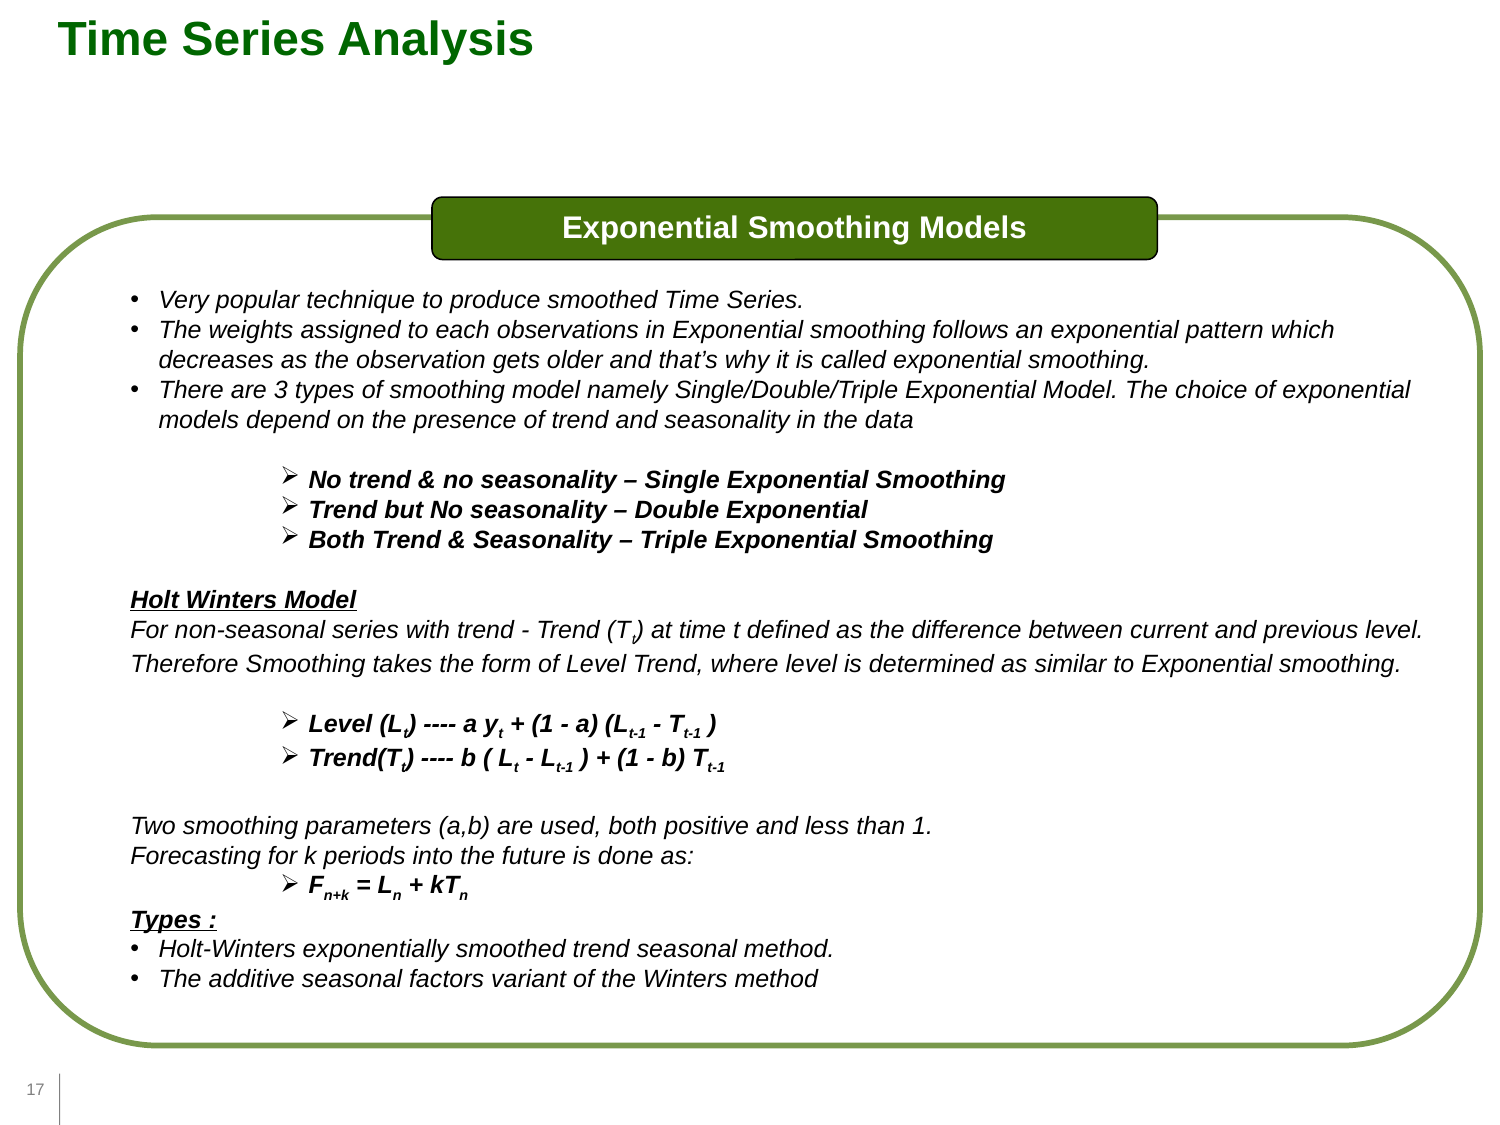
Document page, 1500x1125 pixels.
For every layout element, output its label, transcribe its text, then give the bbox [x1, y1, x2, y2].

text_box [20, 217, 1480, 1039]
text_box Very popular technique to produce smoothed Time Series. The weights assigned to each observations in Exponential smoothing follows an exponential pattern which decreases as the observation gets older and that’s why it is called exponential smoothing. There are 3 types of smoothing model namely Single/Double/Triple Exponential Model. The choice of exponential models depend on the presence of trend and seasonality in the data No trend & no seasonality – Single Exponential Smoothing Trend but No seasonality – Double Exponential Both Trend & Seasonality – Triple Exponential Smoothing Holt Winters Model For non-seasonal series with trend - Trend (Tt) at time t defined as the difference between current and previous level. Therefore Smoothing takes the form of Level Trend, where level is determined as similar to Exponential smoothing. Level (Lt) ---- a yt + (1 - a) (Lt-1 - Tt-1 ) Trend(Tt) ---- b ( Lt - Lt-1 ) + (1 - b) Tt-1 Two smoothing parameters (a,b) are used, both positive and less than 1. Forecasting for k periods into the future is done as: Fn+k = Ln + kTn Types : Holt-Winters exponentially smoothed trend seasonal method. The additive seasonal factors variant of the Winters method [115, 276, 1443, 1091]
text_box Exponential Smoothing Models [431, 197, 1158, 260]
title Time Series Analysis [42, 0, 1443, 163]
